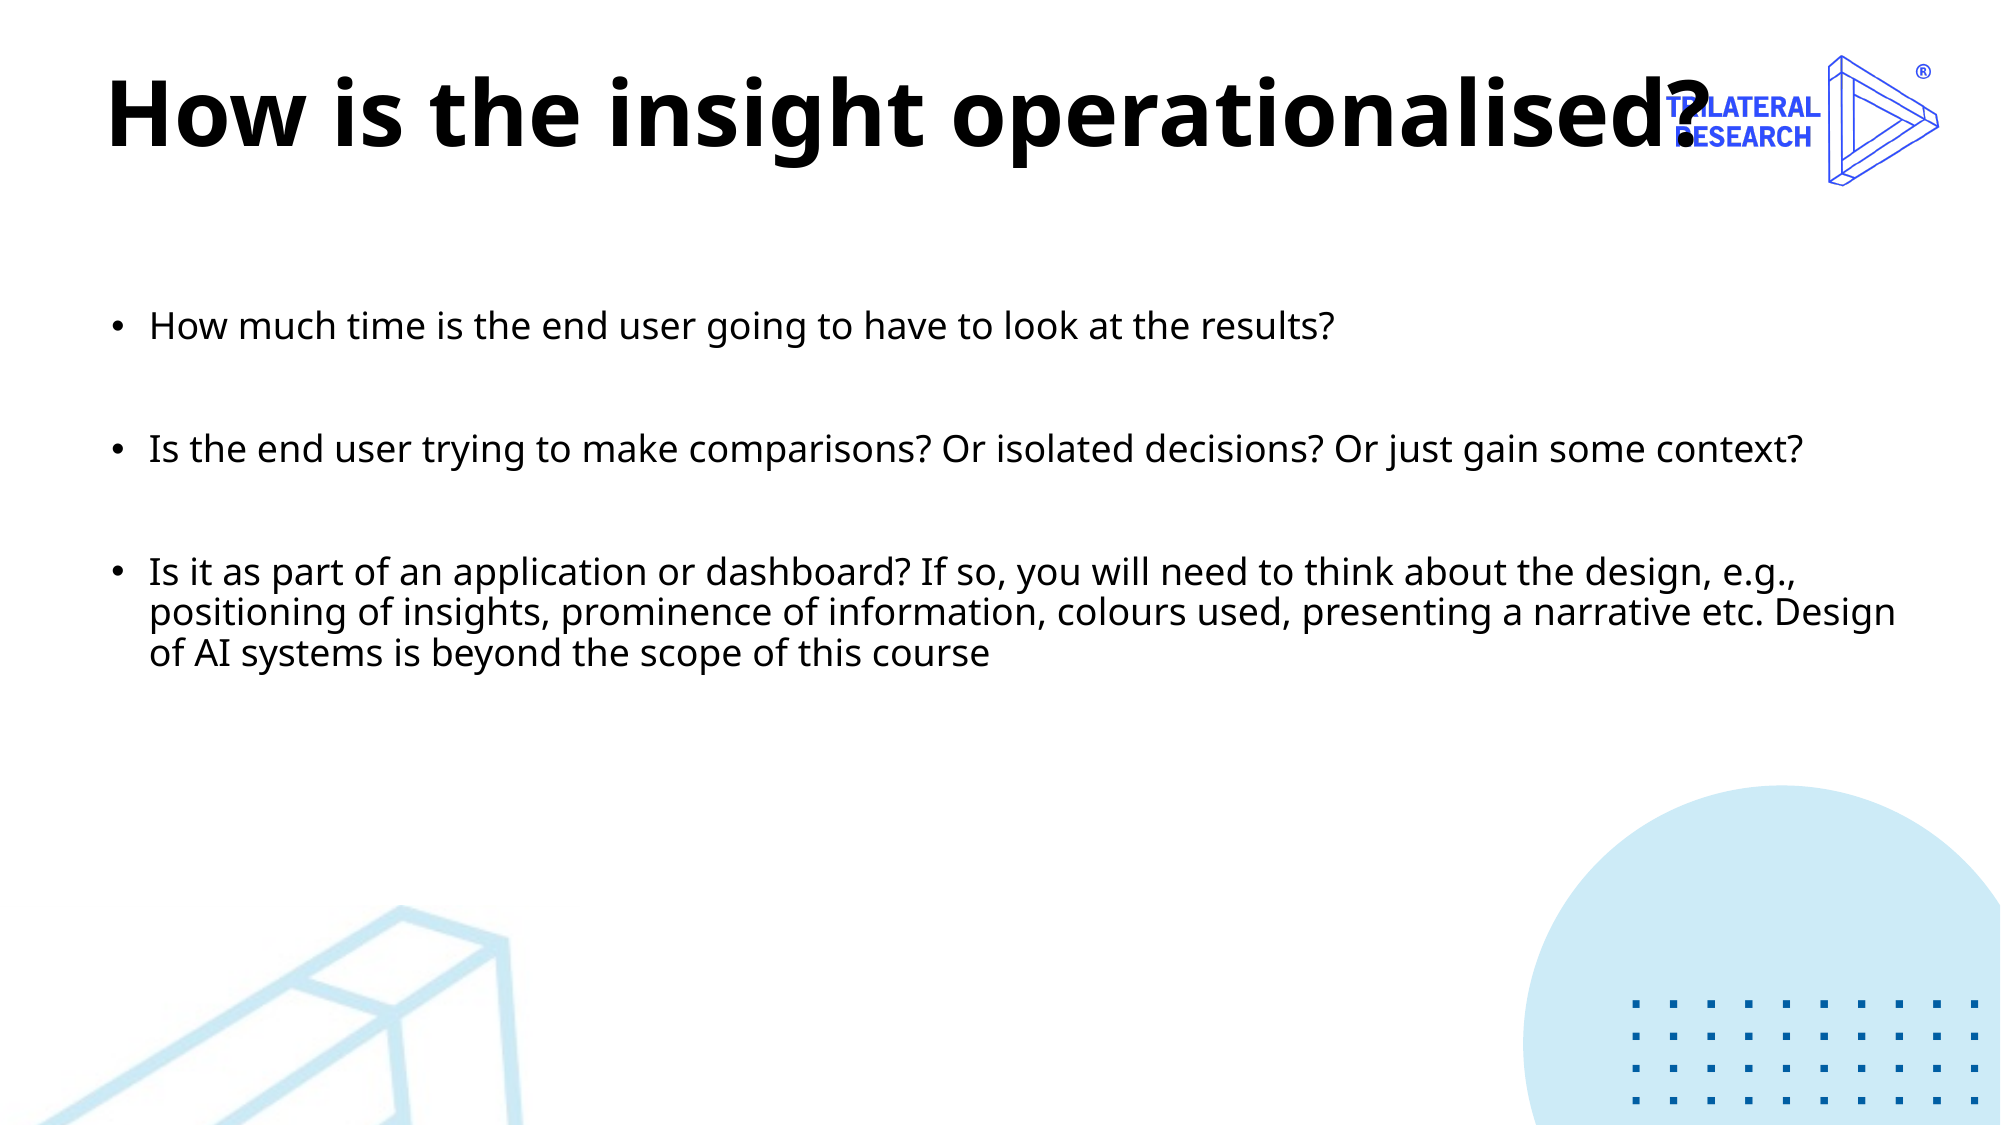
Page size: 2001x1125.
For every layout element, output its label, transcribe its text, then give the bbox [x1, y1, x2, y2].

picture [1632, 1000, 2000, 1112]
picture [1631, 13, 1974, 228]
list How much time is the end user going to have to look at the results? Is the end user trying to make comparisons? Or isolated decisions? Or just gain some context? Is it as part of an application or dashboard? If so, you will need to think about the design, e.g., positioning of insights, prominence of information, colours used, presenting a narrative etc. Design of AI systems is beyond the scope of this course [96, 299, 1932, 895]
title How is the insight operationalised? [89, 59, 1815, 190]
picture [0, 905, 580, 1125]
